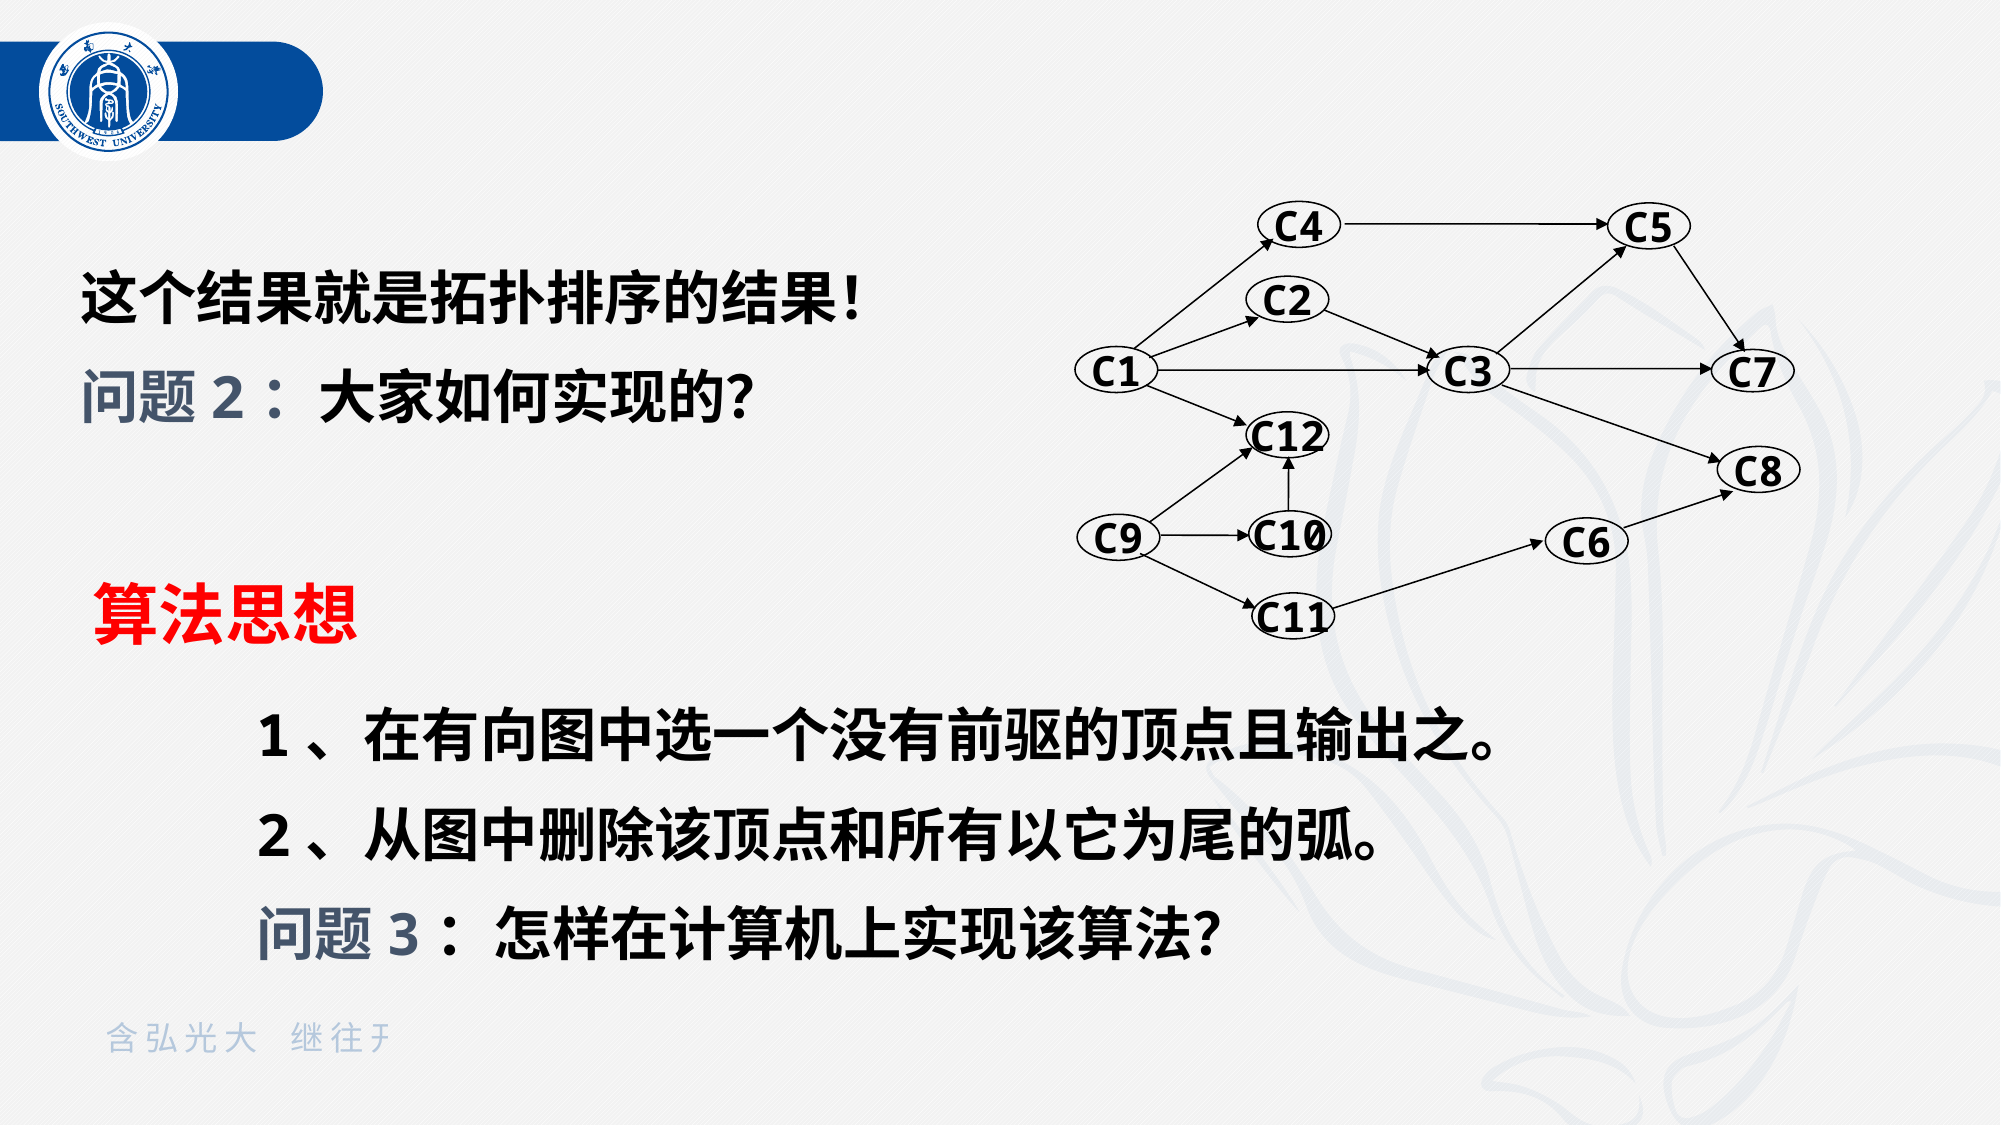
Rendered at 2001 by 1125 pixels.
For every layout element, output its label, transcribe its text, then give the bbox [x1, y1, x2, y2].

text_box 这个结果就是拓扑排序的结果！ 问题2：大家如何实现的？ [65, 253, 1074, 438]
text_box 1、在有向图中选一个没有前驱的顶点且输出之。 2、从图中删除该顶点和所有以它为尾的弧。 问题3：怎样在计算机上实现该算法？ [241, 691, 1640, 975]
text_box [1074, 201, 1800, 639]
text_box 算法思想 [77, 565, 1141, 661]
